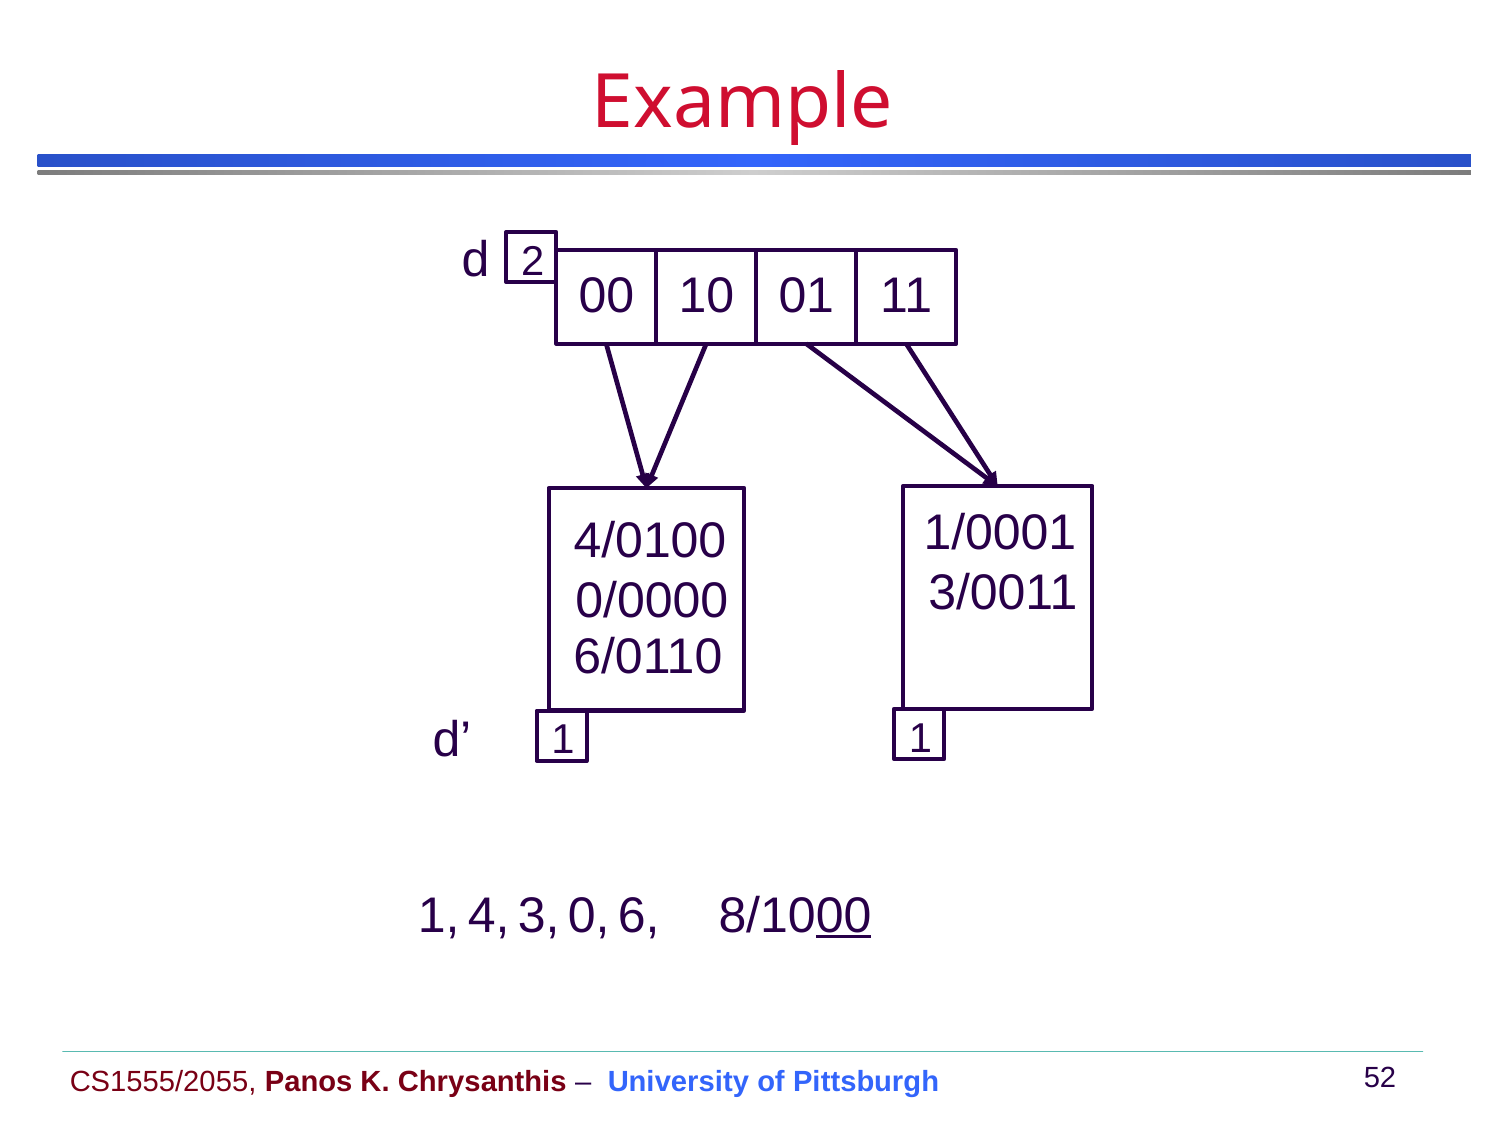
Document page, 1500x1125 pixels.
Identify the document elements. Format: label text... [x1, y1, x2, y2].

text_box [646, 343, 707, 489]
text_box 4, [453, 874, 503, 950]
table_cell [773, 154, 777, 166]
text_box d [446, 219, 505, 294]
text_box 4 [407, 154, 412, 166]
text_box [806, 343, 998, 487]
text_box 8/1000 [703, 874, 913, 950]
text_box 11 [854, 248, 958, 342]
text_box 16 [1090, 154, 1094, 166]
text_box 3, [503, 874, 553, 950]
text_box 2 [505, 230, 558, 284]
text_box [138, 154, 143, 166]
text_box d’ [417, 699, 487, 774]
text_box 1, [403, 874, 453, 950]
text_box 6, [603, 874, 691, 950]
text_box 3/0011 [913, 552, 1093, 627]
text_box [901, 484, 1094, 711]
text_box 16 [497, 154, 502, 166]
text_box 1 [892, 707, 946, 761]
text_box 01 [754, 248, 854, 346]
title Example [0, 62, 1486, 150]
text_box 1/0001 [908, 492, 1092, 567]
text_box 00 [554, 248, 654, 346]
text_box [536, 487, 745, 762]
text_box [1258, 154, 1262, 166]
text_box 0, [553, 874, 603, 950]
text_box 10 [654, 248, 754, 346]
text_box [605, 343, 645, 486]
text_box 4 [952, 154, 956, 166]
